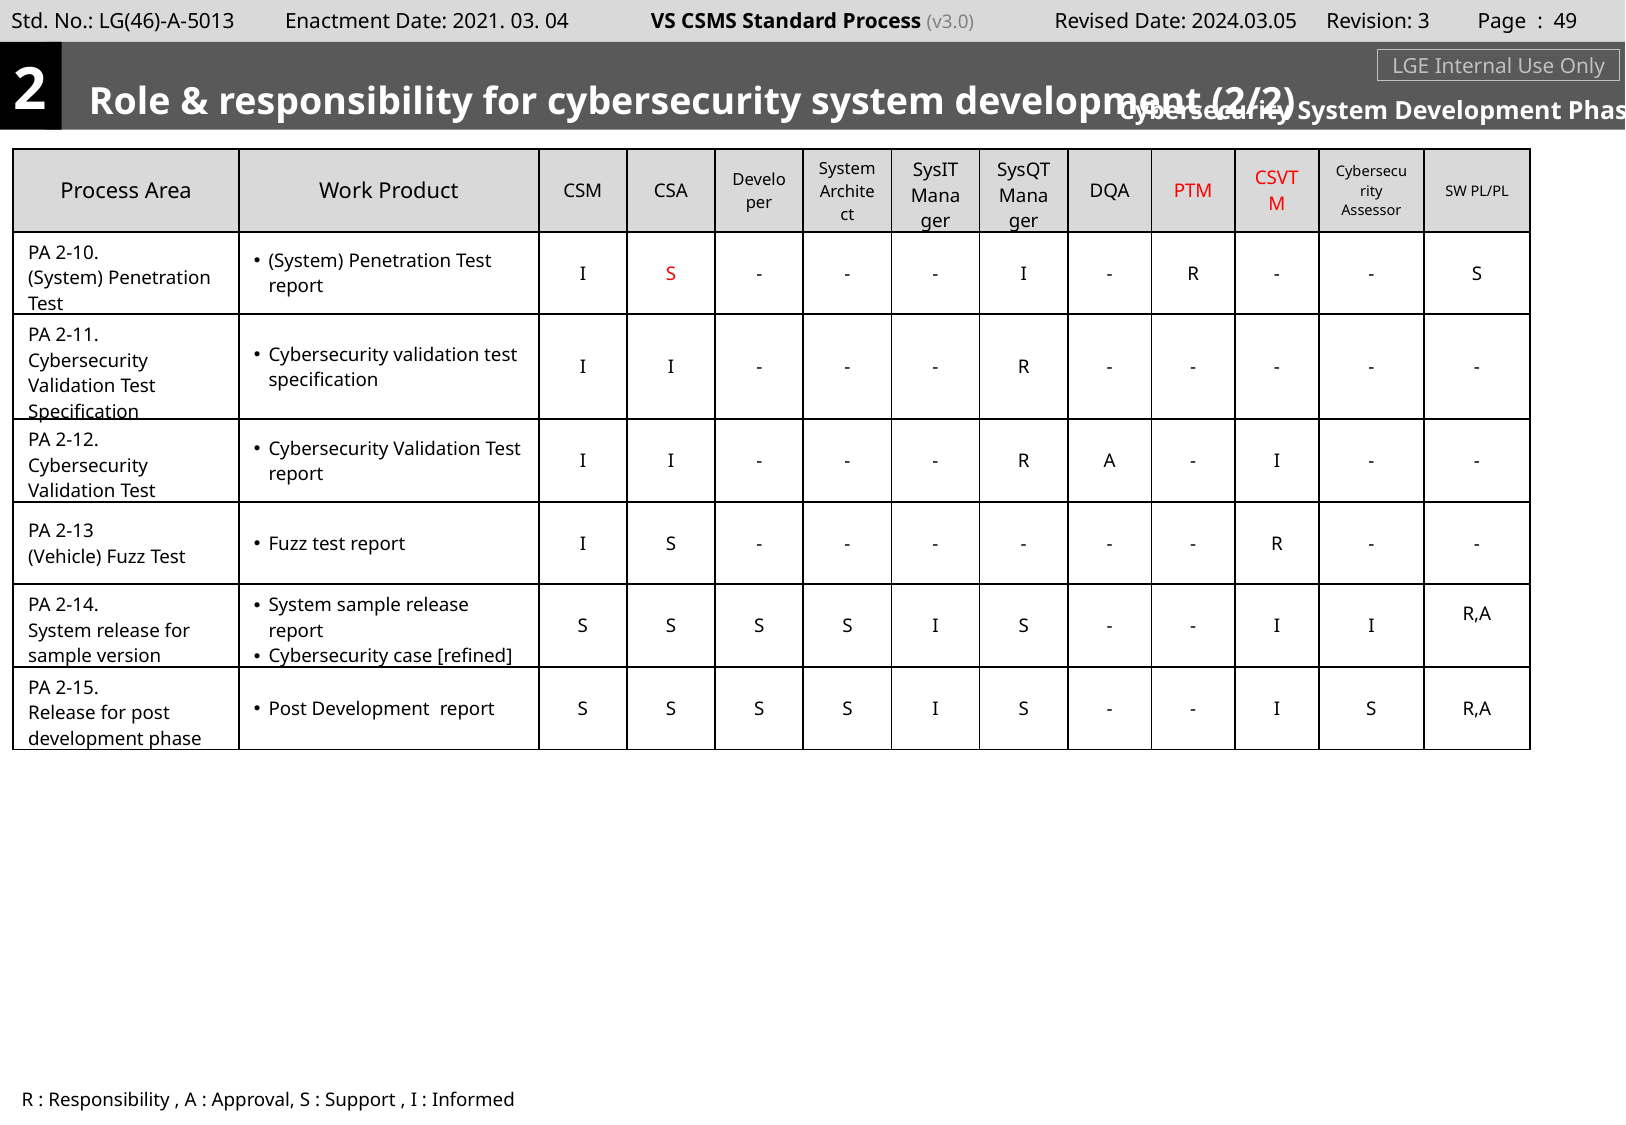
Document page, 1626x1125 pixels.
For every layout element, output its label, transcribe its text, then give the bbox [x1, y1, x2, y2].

table_header System Architect [804, 150, 891, 231]
table_cell PA 2-15. Release for post development phase [14, 668, 238, 749]
table_cell Cybersecurity validation test specification [240, 315, 538, 418]
table_cell - [804, 503, 891, 583]
table_cell - [1069, 585, 1151, 666]
table_cell I [892, 668, 979, 749]
table_cell I [1236, 585, 1318, 666]
table_cell R,A [1425, 585, 1529, 666]
table_cell R [1152, 233, 1234, 313]
table_cell Fuzz test report [240, 503, 538, 583]
table_cell - [1236, 233, 1318, 313]
table_cell R,A [1425, 668, 1529, 749]
table_header Developer [716, 150, 802, 231]
slide_number Page : 48 [1474, 7, 1587, 33]
text_box R : Responsibility , A : Approval, S : Support , I : Informed [0, 1079, 1581, 1118]
table_cell S [804, 585, 891, 666]
table_cell R [1236, 503, 1318, 583]
table_cell - [1320, 315, 1423, 418]
table_cell - [716, 503, 802, 583]
table_header SW PL/PL [1425, 150, 1529, 231]
table_cell - [1425, 420, 1529, 501]
table_cell S [804, 668, 891, 749]
table_cell (System) Penetration Test report [240, 233, 538, 313]
table_cell I [892, 585, 979, 666]
table_header DQA [1069, 150, 1151, 231]
table_cell S [628, 585, 714, 666]
table_cell - [1152, 315, 1234, 418]
table_cell - [1236, 315, 1318, 418]
table_header Cybersecurity Assessor [1320, 150, 1423, 231]
table_cell I [540, 315, 626, 418]
table_cell - [892, 233, 979, 313]
table_cell S [540, 668, 626, 749]
table_cell A [1069, 420, 1151, 501]
table_cell - [892, 420, 979, 501]
table_cell - [1069, 503, 1151, 583]
table_cell - [716, 233, 802, 313]
table_cell S [980, 585, 1067, 666]
table_cell S [980, 668, 1067, 749]
table_cell - [892, 503, 979, 583]
text_box LGE Internal Use Only [1377, 49, 1620, 78]
table_cell S [628, 233, 714, 313]
table_cell S [716, 668, 802, 749]
table_cell PA 2-13 (Vehicle) Fuzz Test [14, 503, 238, 583]
table_cell - [980, 503, 1067, 583]
table_cell PA 2-10. (System) Penetration Test [14, 233, 238, 313]
table_cell S [1320, 668, 1423, 749]
table_cell I [628, 420, 714, 501]
table_cell S [716, 585, 802, 666]
table_cell PA 2-12. Cybersecurity Validation Test [14, 420, 238, 501]
table_cell - [1425, 503, 1529, 583]
table_cell S [628, 503, 714, 583]
table_cell PA 2-14. System release for sample version [14, 585, 238, 666]
table_cell - [1069, 668, 1151, 749]
table_header SysIT Manager [892, 150, 979, 231]
table_header Work Product [240, 150, 538, 231]
table_cell - [716, 315, 802, 418]
table_cell - [1069, 233, 1151, 313]
table_cell - [1320, 420, 1423, 501]
table_cell Post Development report [240, 668, 538, 749]
table_cell - [1425, 315, 1529, 418]
table_cell - [804, 420, 891, 501]
table_header Process Area [14, 150, 238, 231]
table_cell I [1236, 668, 1318, 749]
table_cell I [540, 233, 626, 313]
table_cell - [716, 420, 802, 501]
table_header CSA [628, 150, 714, 231]
table_cell - [1152, 585, 1234, 666]
table_cell Cybersecurity Validation Test report [240, 420, 538, 501]
table_cell I [1236, 420, 1318, 501]
table_header SysQT Manager [980, 150, 1067, 231]
text_box Cybersecurity System Development Phase [1104, 78, 1625, 132]
table_cell - [1152, 668, 1234, 749]
table_cell R [980, 315, 1067, 418]
table_cell - [1320, 233, 1423, 313]
text_box 2 [0, 40, 64, 132]
table_cell R [980, 420, 1067, 501]
table_header CSVTM [1236, 150, 1318, 231]
table_cell I [980, 233, 1067, 313]
table_cell - [1152, 503, 1234, 583]
table_cell - [892, 315, 979, 418]
table_cell - [804, 233, 891, 313]
table_header PTM [1152, 150, 1234, 231]
text_box Role & responsibility for cybersecurity system development (2/2) [64, 41, 1625, 130]
table_cell I [540, 503, 626, 583]
table_cell I [1320, 585, 1423, 666]
table_cell S [628, 668, 714, 749]
table_cell - [804, 315, 891, 418]
table_cell I [628, 315, 714, 418]
table_cell S [540, 585, 626, 666]
table_cell S [1425, 233, 1529, 313]
table_header CSM [540, 150, 626, 231]
table_cell I [540, 420, 626, 501]
table_cell PA 2-11. Cybersecurity Validation Test Specification [14, 315, 238, 418]
table_cell System sample release report Cybersecurity case [refined] [240, 585, 538, 666]
table_cell - [1069, 315, 1151, 418]
table_cell - [1152, 420, 1234, 501]
table_cell - [1320, 503, 1423, 583]
